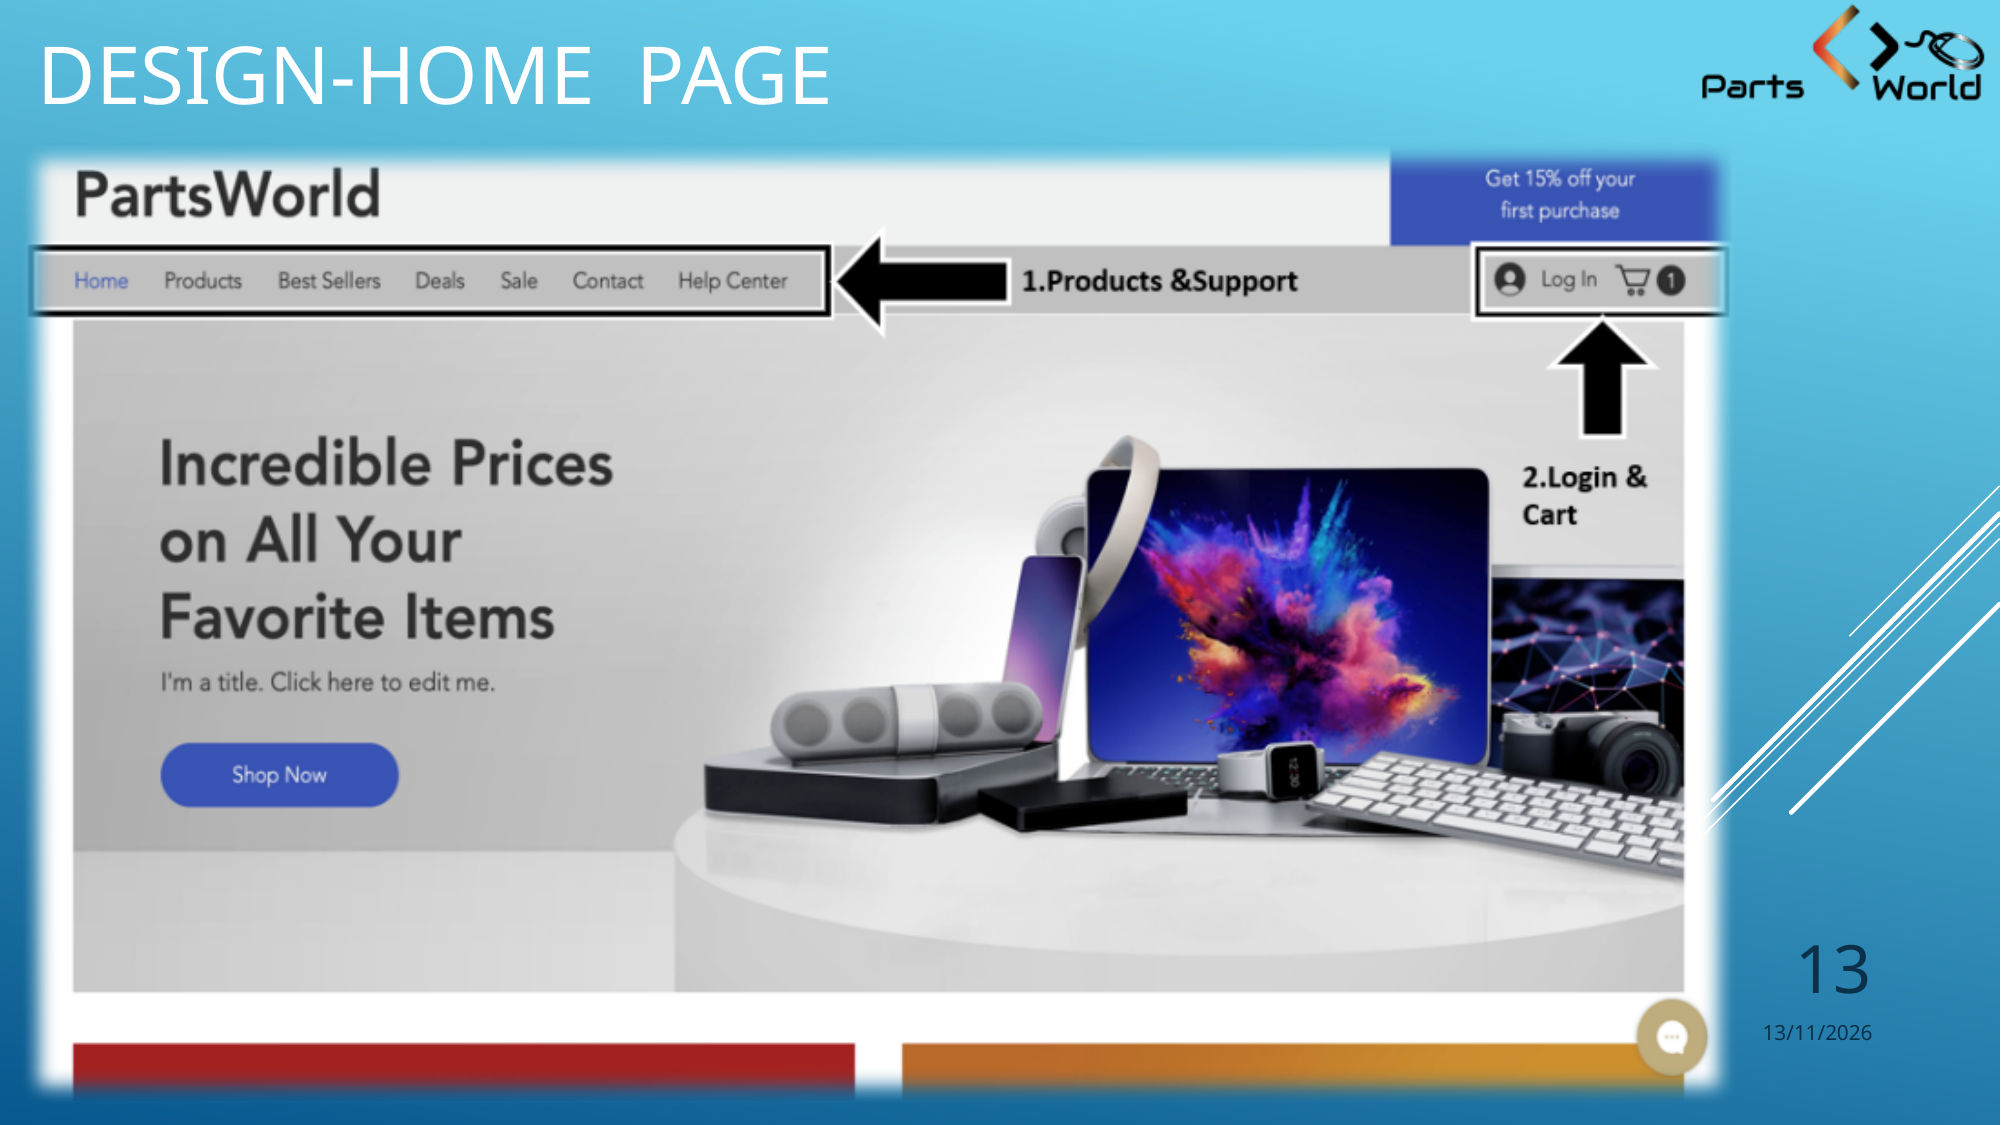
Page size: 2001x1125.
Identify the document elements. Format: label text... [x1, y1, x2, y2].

slide_number 13 [1737, 915, 1888, 1025]
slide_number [1737, 1025, 1888, 1073]
text_box Design-home page [0, 0, 872, 129]
picture [21, 0, 2000, 1106]
